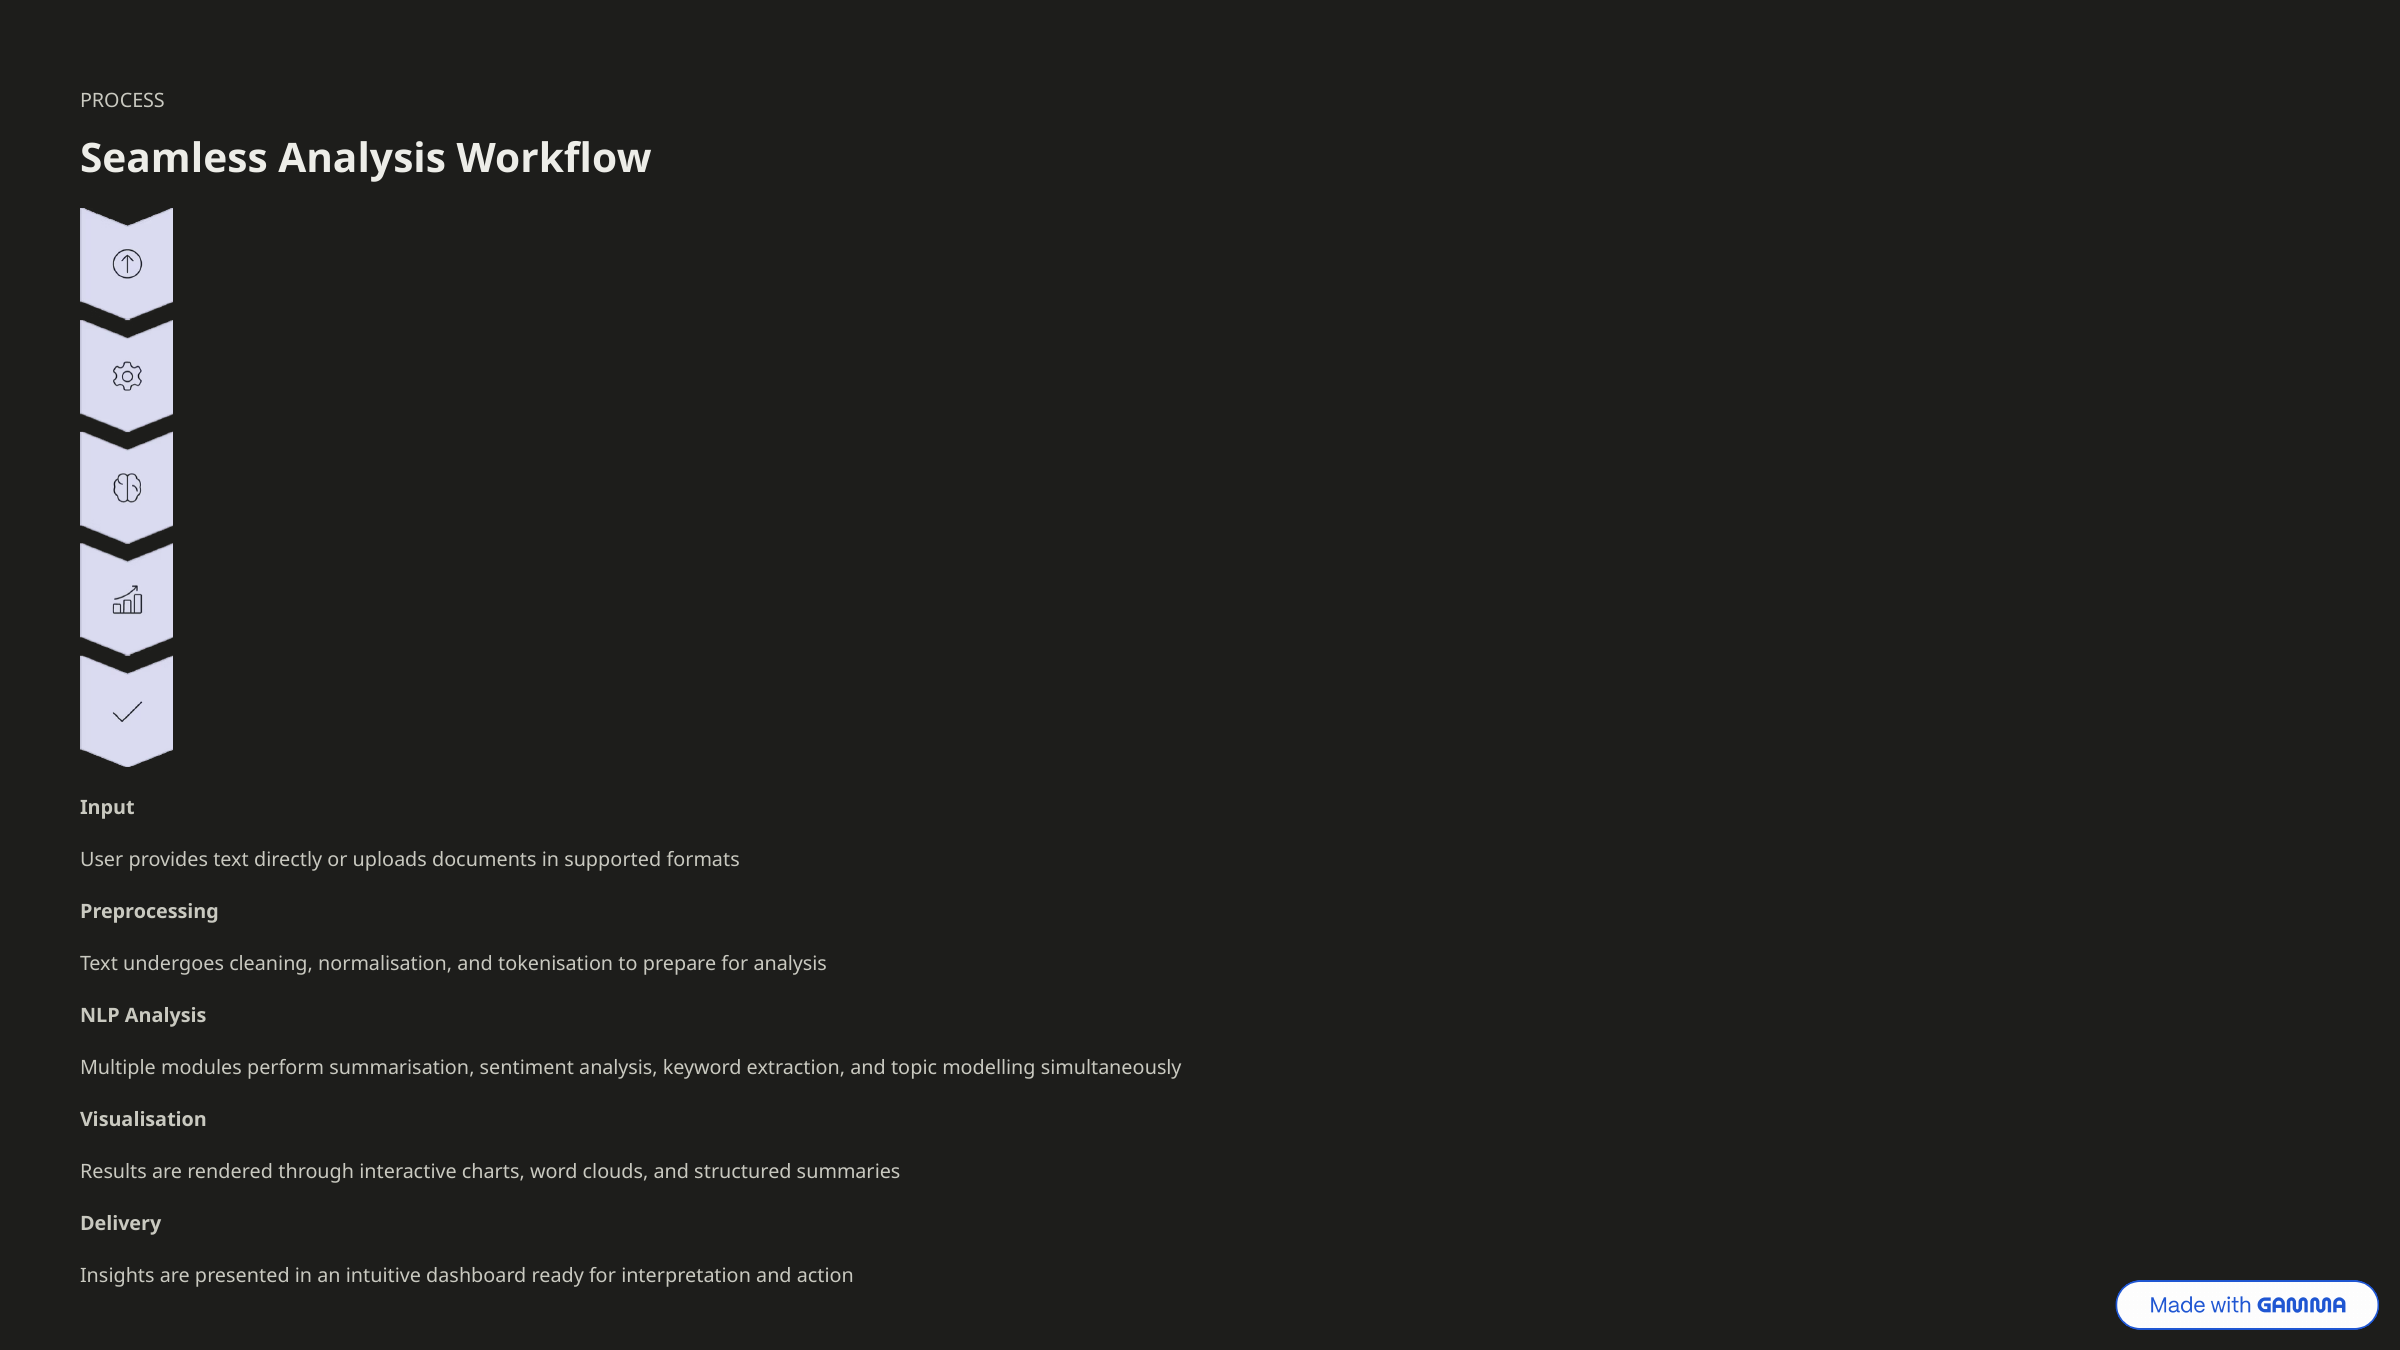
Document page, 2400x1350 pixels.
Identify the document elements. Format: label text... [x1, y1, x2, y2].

text_box Preprocessing [80, 891, 2320, 923]
text_box NLP Analysis [80, 995, 2320, 1027]
text_box Multiple modules perform summarisation, sentiment analysis, keyword extraction, and topic modelling simultaneously [80, 1047, 2320, 1079]
text_box Results are rendered through interactive charts, word clouds, and structured summaries [80, 1151, 2320, 1183]
text_box Text undergoes cleaning, normalisation, and tokenisation to prepare for analysis [80, 943, 2320, 975]
text_box User provides text directly or uploads documents in supported formats [80, 838, 2320, 871]
text_box Delivery [80, 1203, 2320, 1235]
text_box PROCESS [80, 79, 2320, 112]
text_box Seamless Analysis Workflow [80, 129, 703, 181]
picture [79, 208, 173, 767]
picture [2106, 1271, 2389, 1339]
text_box Input [80, 786, 2320, 819]
text_box Visualisation [80, 1099, 2320, 1131]
text_box Insights are presented in an intuitive dashboard ready for interpretation and action [80, 1255, 2320, 1287]
